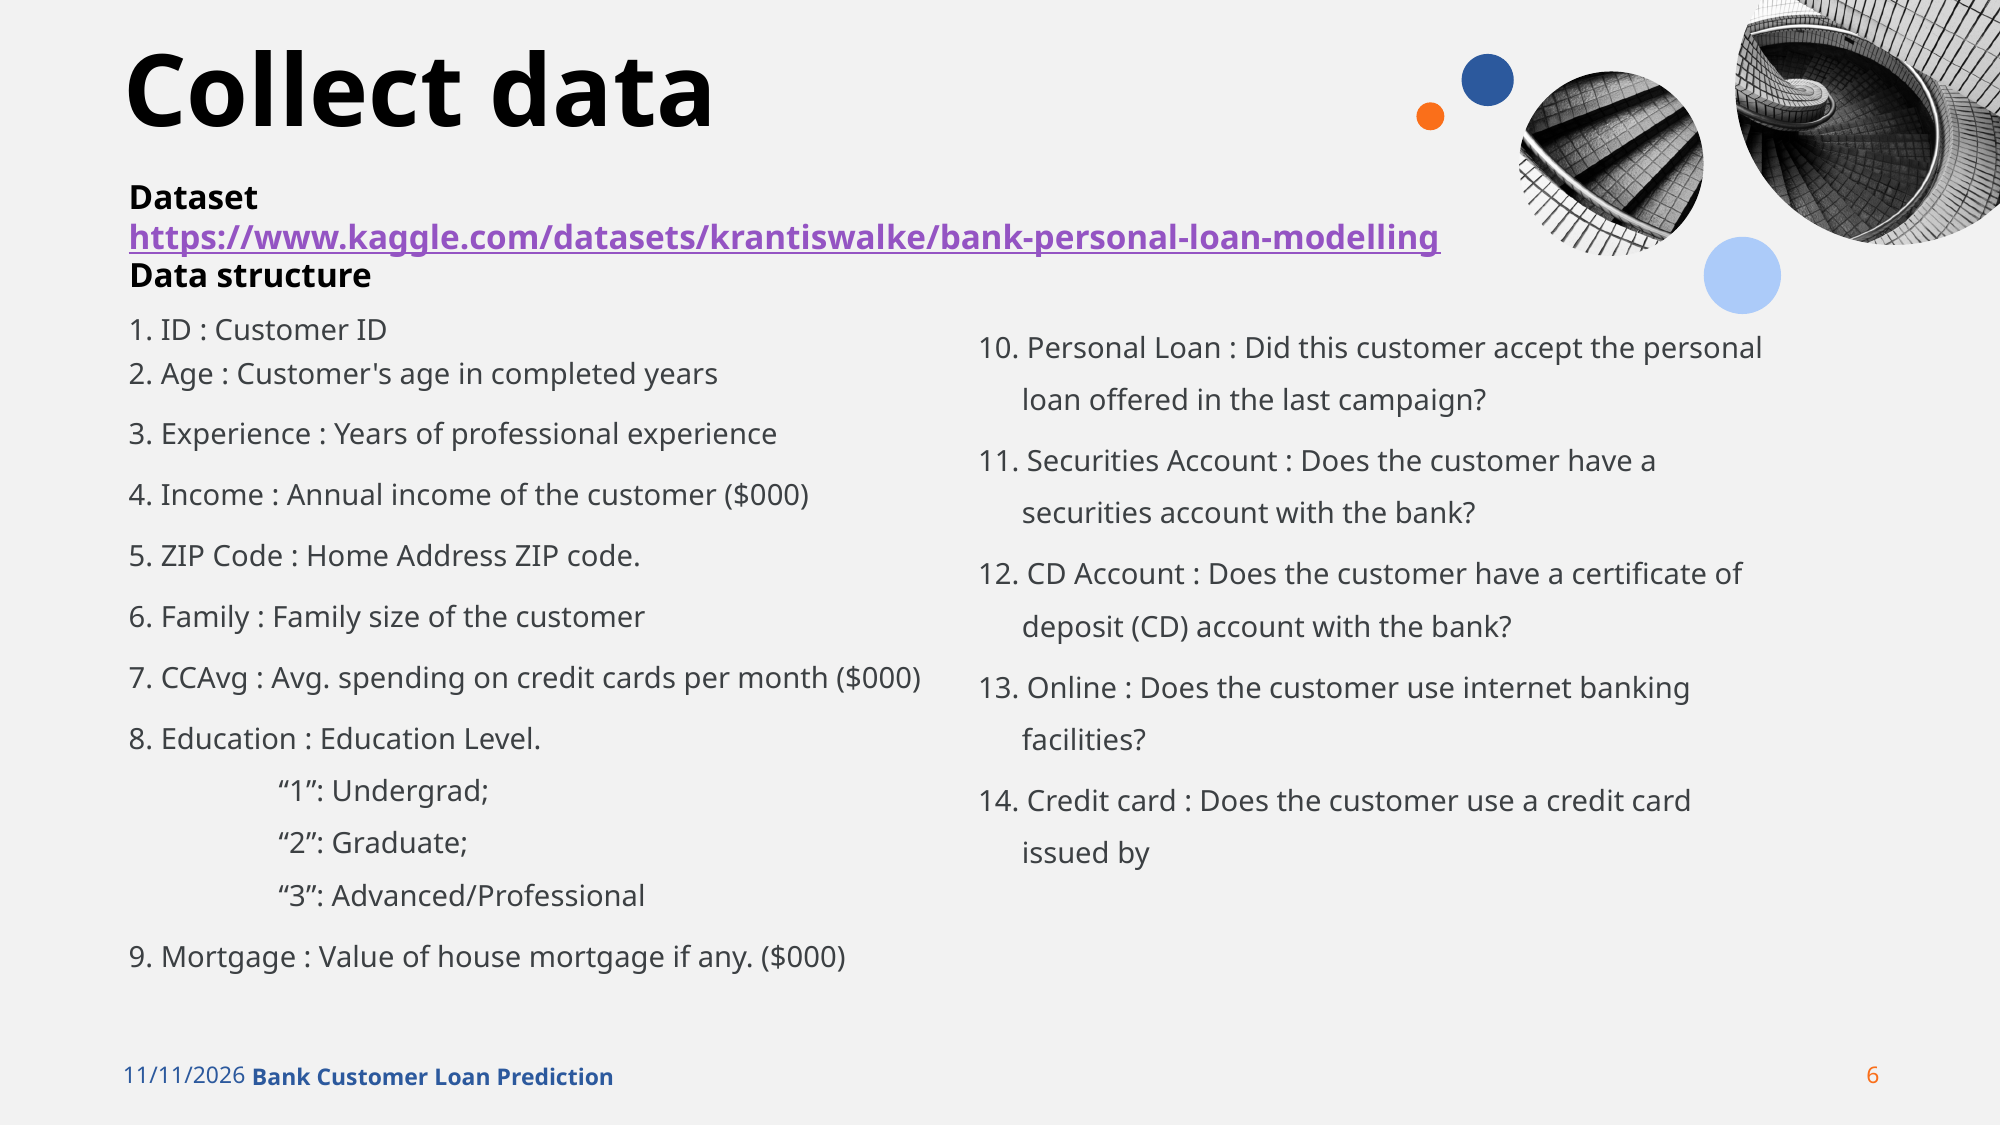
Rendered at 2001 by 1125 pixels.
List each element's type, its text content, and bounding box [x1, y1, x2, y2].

text_box 1. ID : Customer ID 2. Age : Customer's age in completed years 3. Experience : Years of professional experience 4. Income : Annual income of the customer ($000) 5. ZIP Code : Home Address ZIP code. 6. Family : Family size of the customer 7. CCAvg : Avg. spending on credit cards per month ($000) 8. Education : Education Level. “1”: Undergrad; “2”: Graduate; “3”: Advanced/Professional 9. Mortgage : Value of house mortgage if any. ($000) [113, 304, 945, 988]
list Dataset https://www.kaggle.com/datasets/krantiswalke/bank-personal-loan-modelling [113, 173, 1519, 237]
text_box 10. Personal Loan : Did this customer accept the personal loan offered in the last campaign? 11. Securities Account : Does the customer have a securities account with the bank? 12. CD Account : Does the customer have a certificate of deposit (CD) account with the bank? 13. Online : Does the customer use internet banking facilities? 14. Credit card : Does the customer use a credit card issued by [963, 304, 1794, 988]
text_box Data structure [114, 251, 1541, 316]
picture [1519, 0, 2000, 256]
title Collect data [108, 33, 1438, 170]
